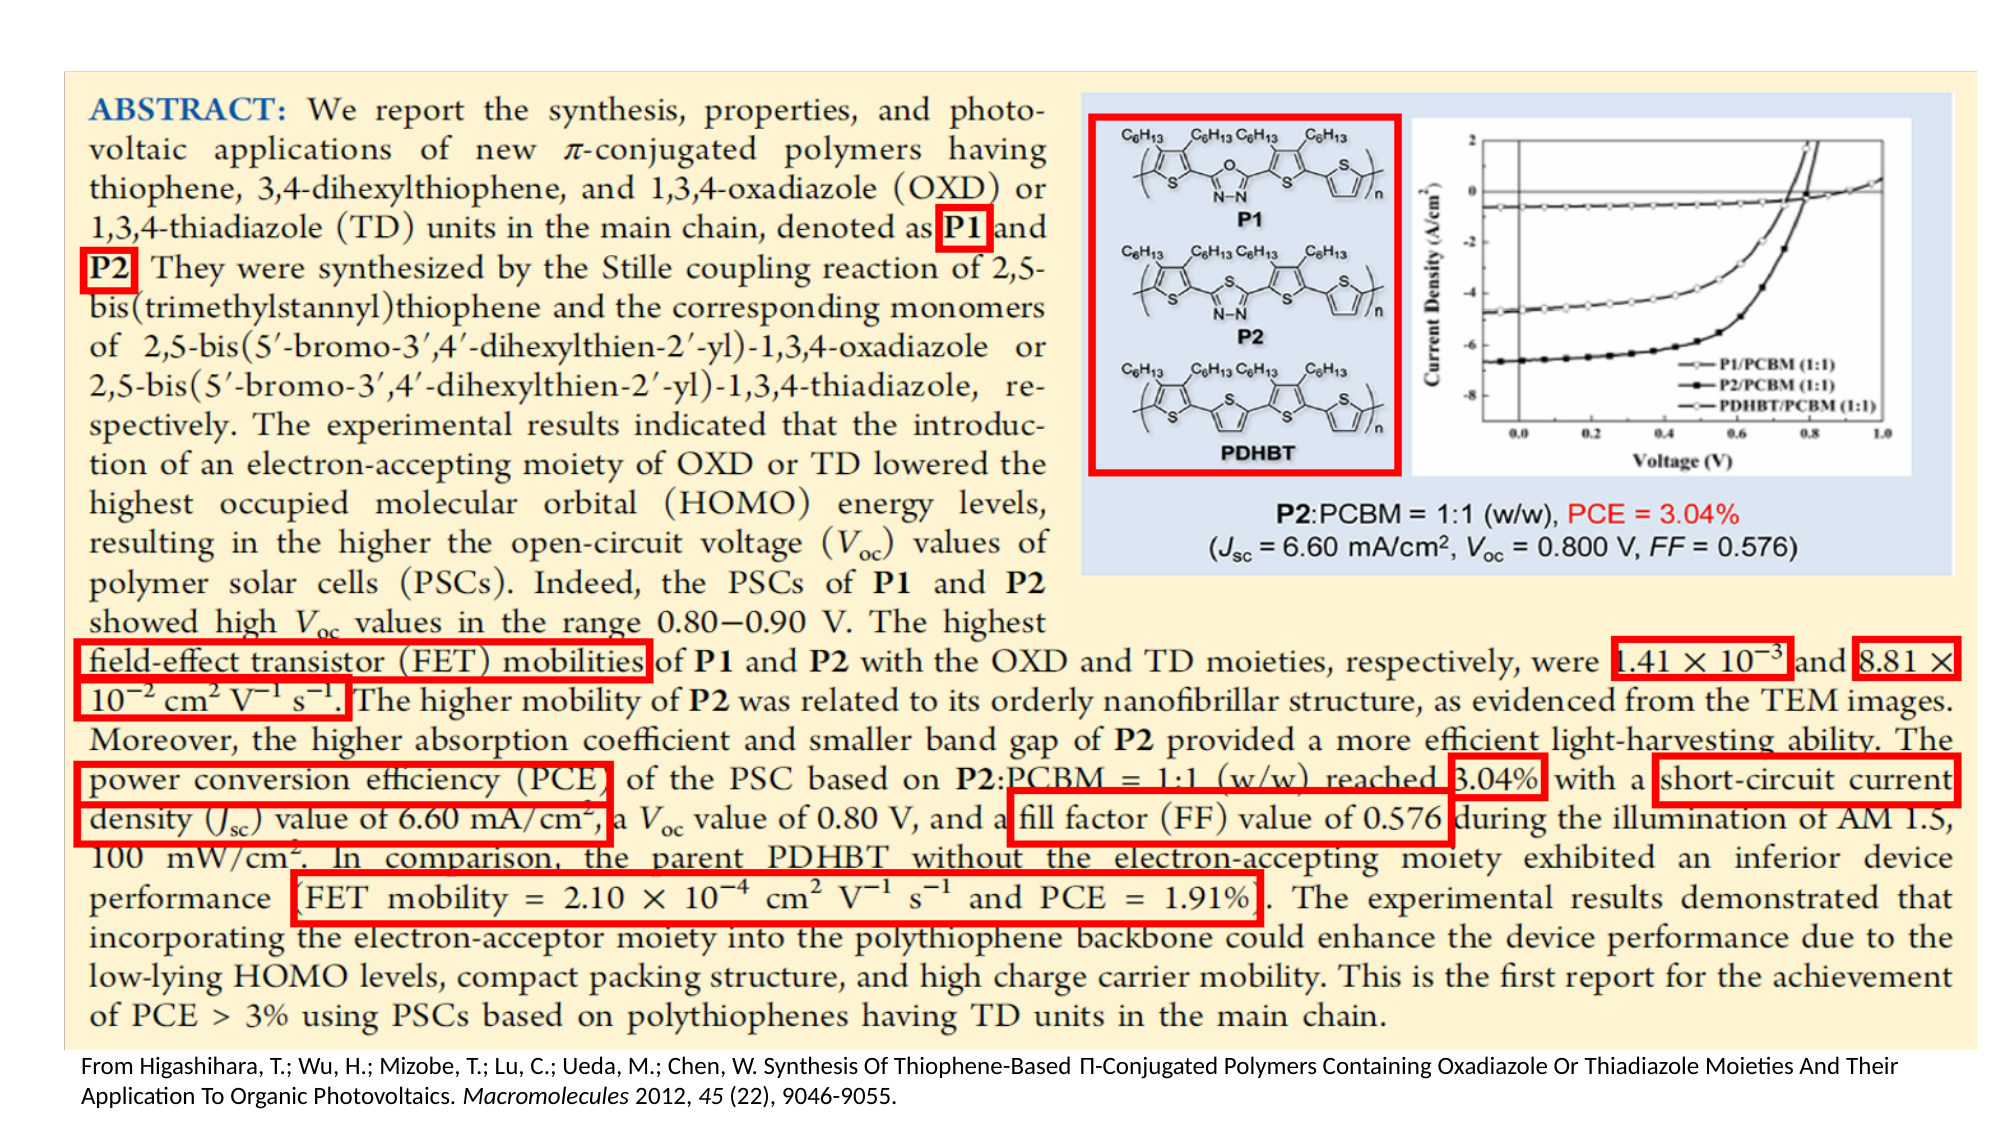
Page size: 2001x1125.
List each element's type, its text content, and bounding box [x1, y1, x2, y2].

text_box From Higashihara, T.; Wu, H.; Mizobe, T.; Lu, C.; Ueda, M.; Chen, W. Synthesis Of Thiophene-Based Π-Conjugated Polymers Containing Oxadiazole Or Thiadiazole Moieties And Their Application To Organic Photovoltaics. Macromolecules 2012, 45 (22), 9046-9055. [66, 1050, 1977, 1118]
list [20, 22, 1977, 1050]
